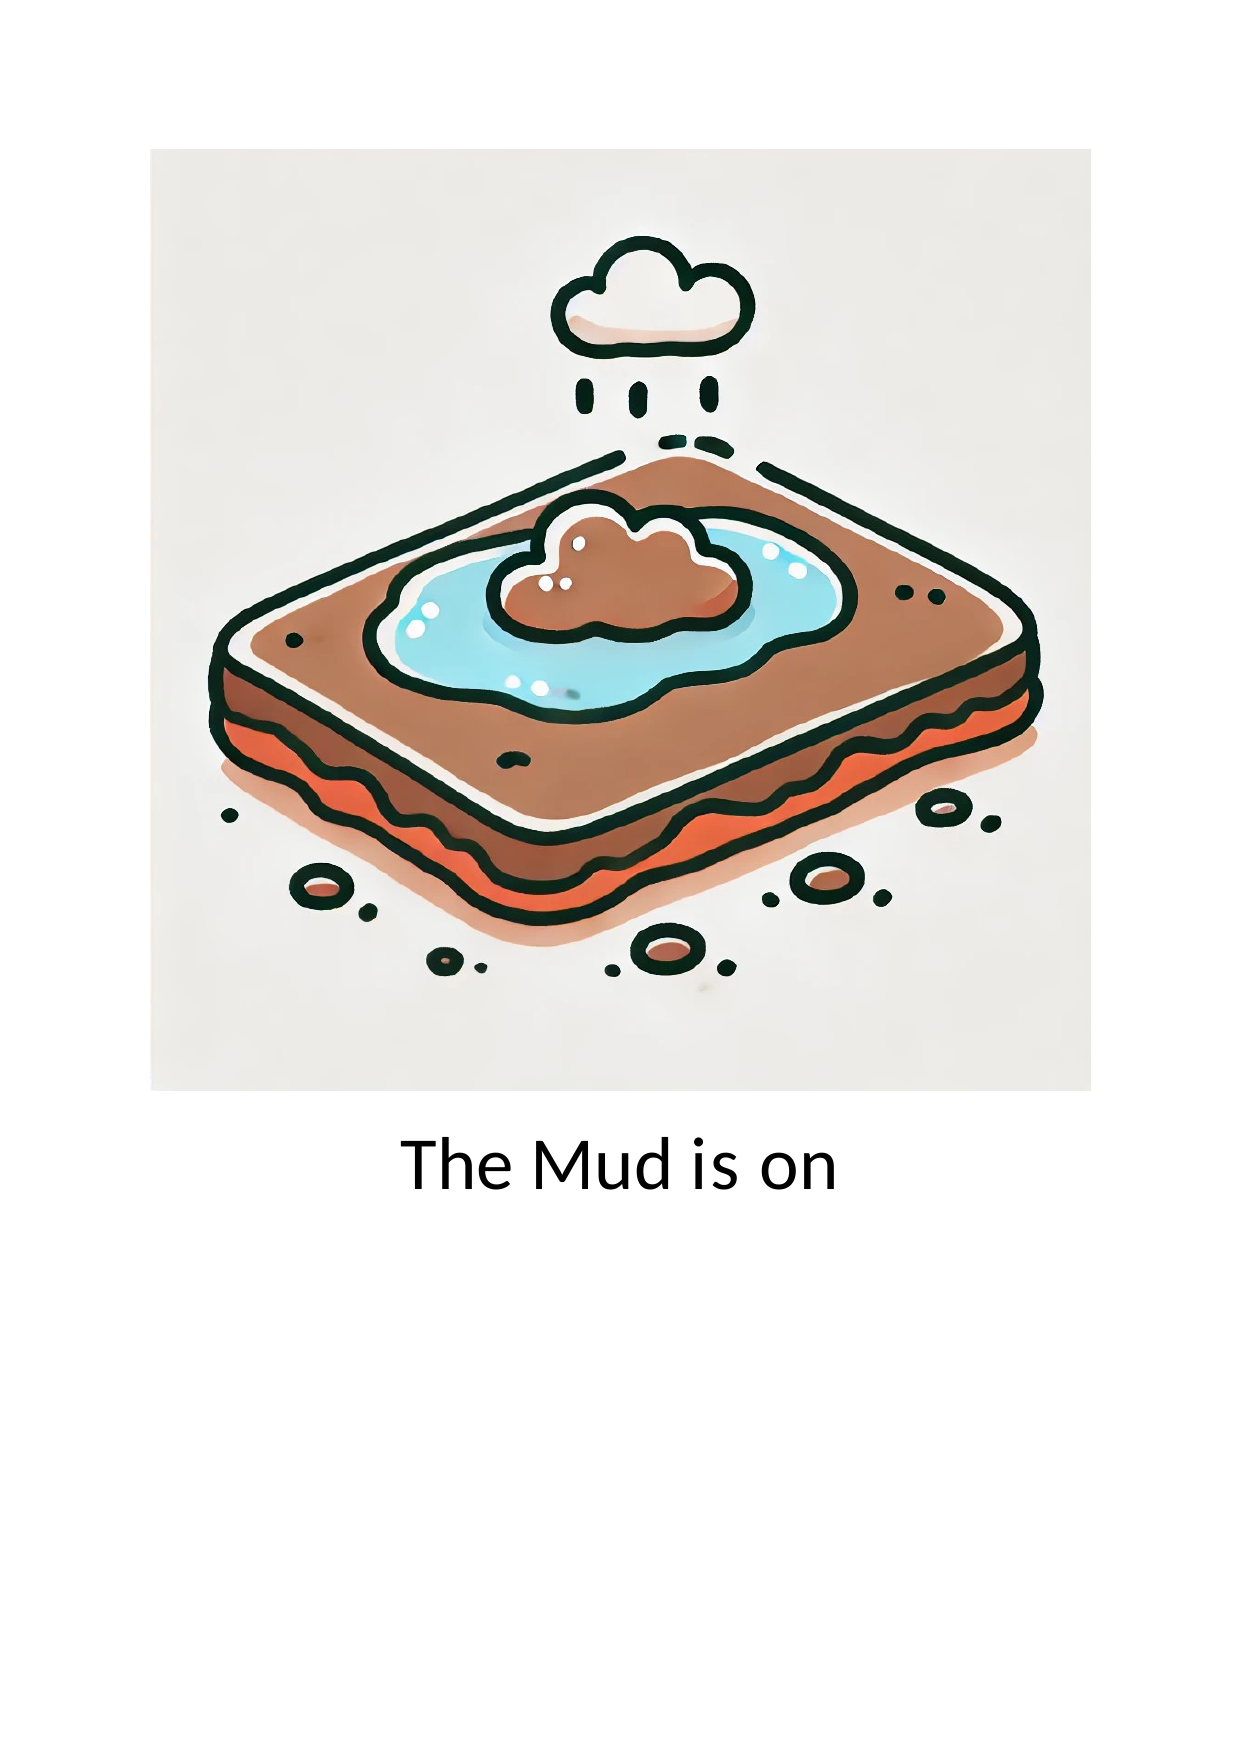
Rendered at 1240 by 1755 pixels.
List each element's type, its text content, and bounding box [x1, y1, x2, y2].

text_box The Mud is on [147, 1112, 1091, 1205]
picture [149, 149, 1091, 1091]
